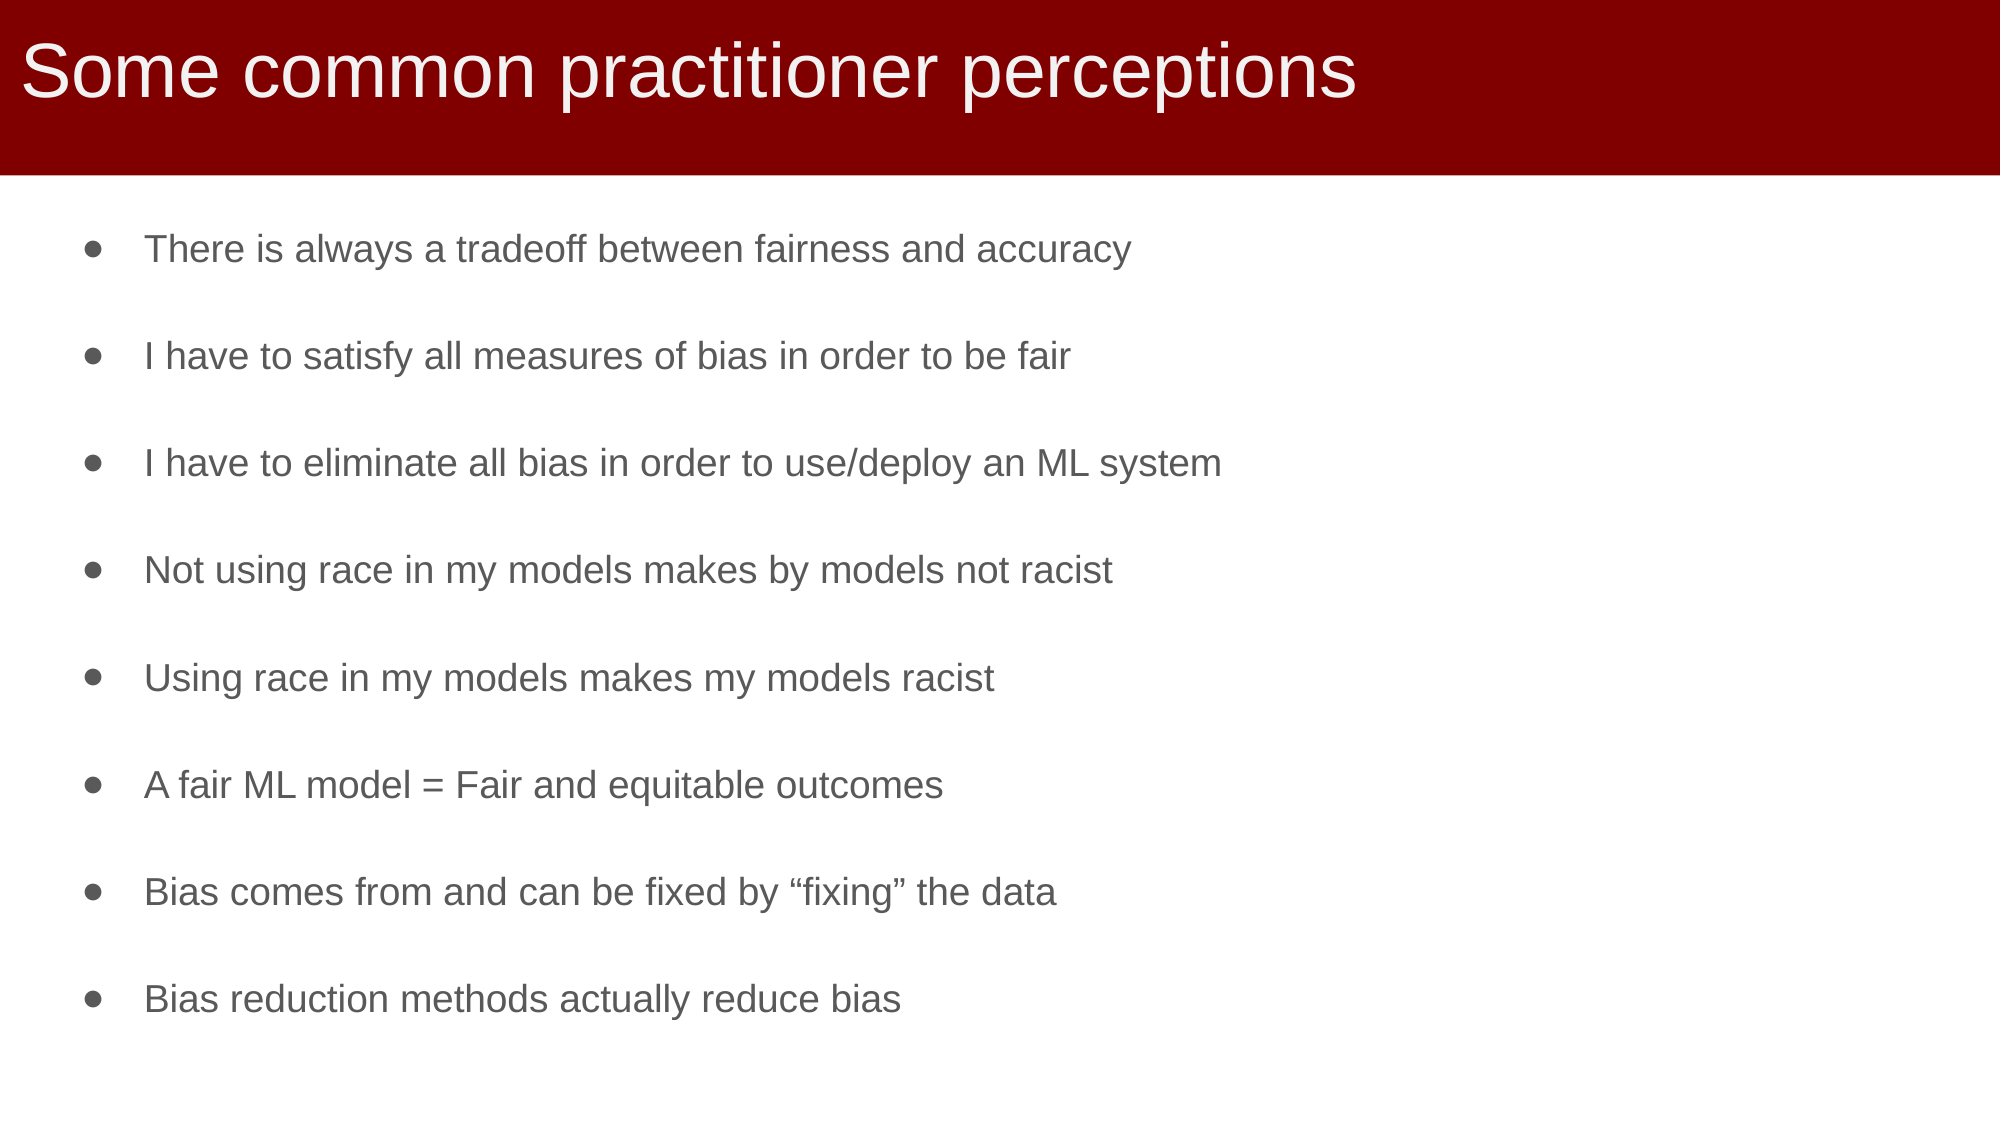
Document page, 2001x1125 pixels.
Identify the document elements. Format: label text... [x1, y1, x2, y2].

title Some common practitioner perceptions [0, 0, 2000, 176]
list There is always a tradeoff between fairness and accuracy I have to satisfy all measures of bias in order to be fair I have to eliminate all bias in order to use/deploy an ML system Not using race in my models makes by models not racist Using race in my models makes my models racist A fair ML model = Fair and equitable outcomes Bias comes from and can be fixed by “fixing” the data Bias reduction methods actually reduce bias [48, 196, 1963, 773]
